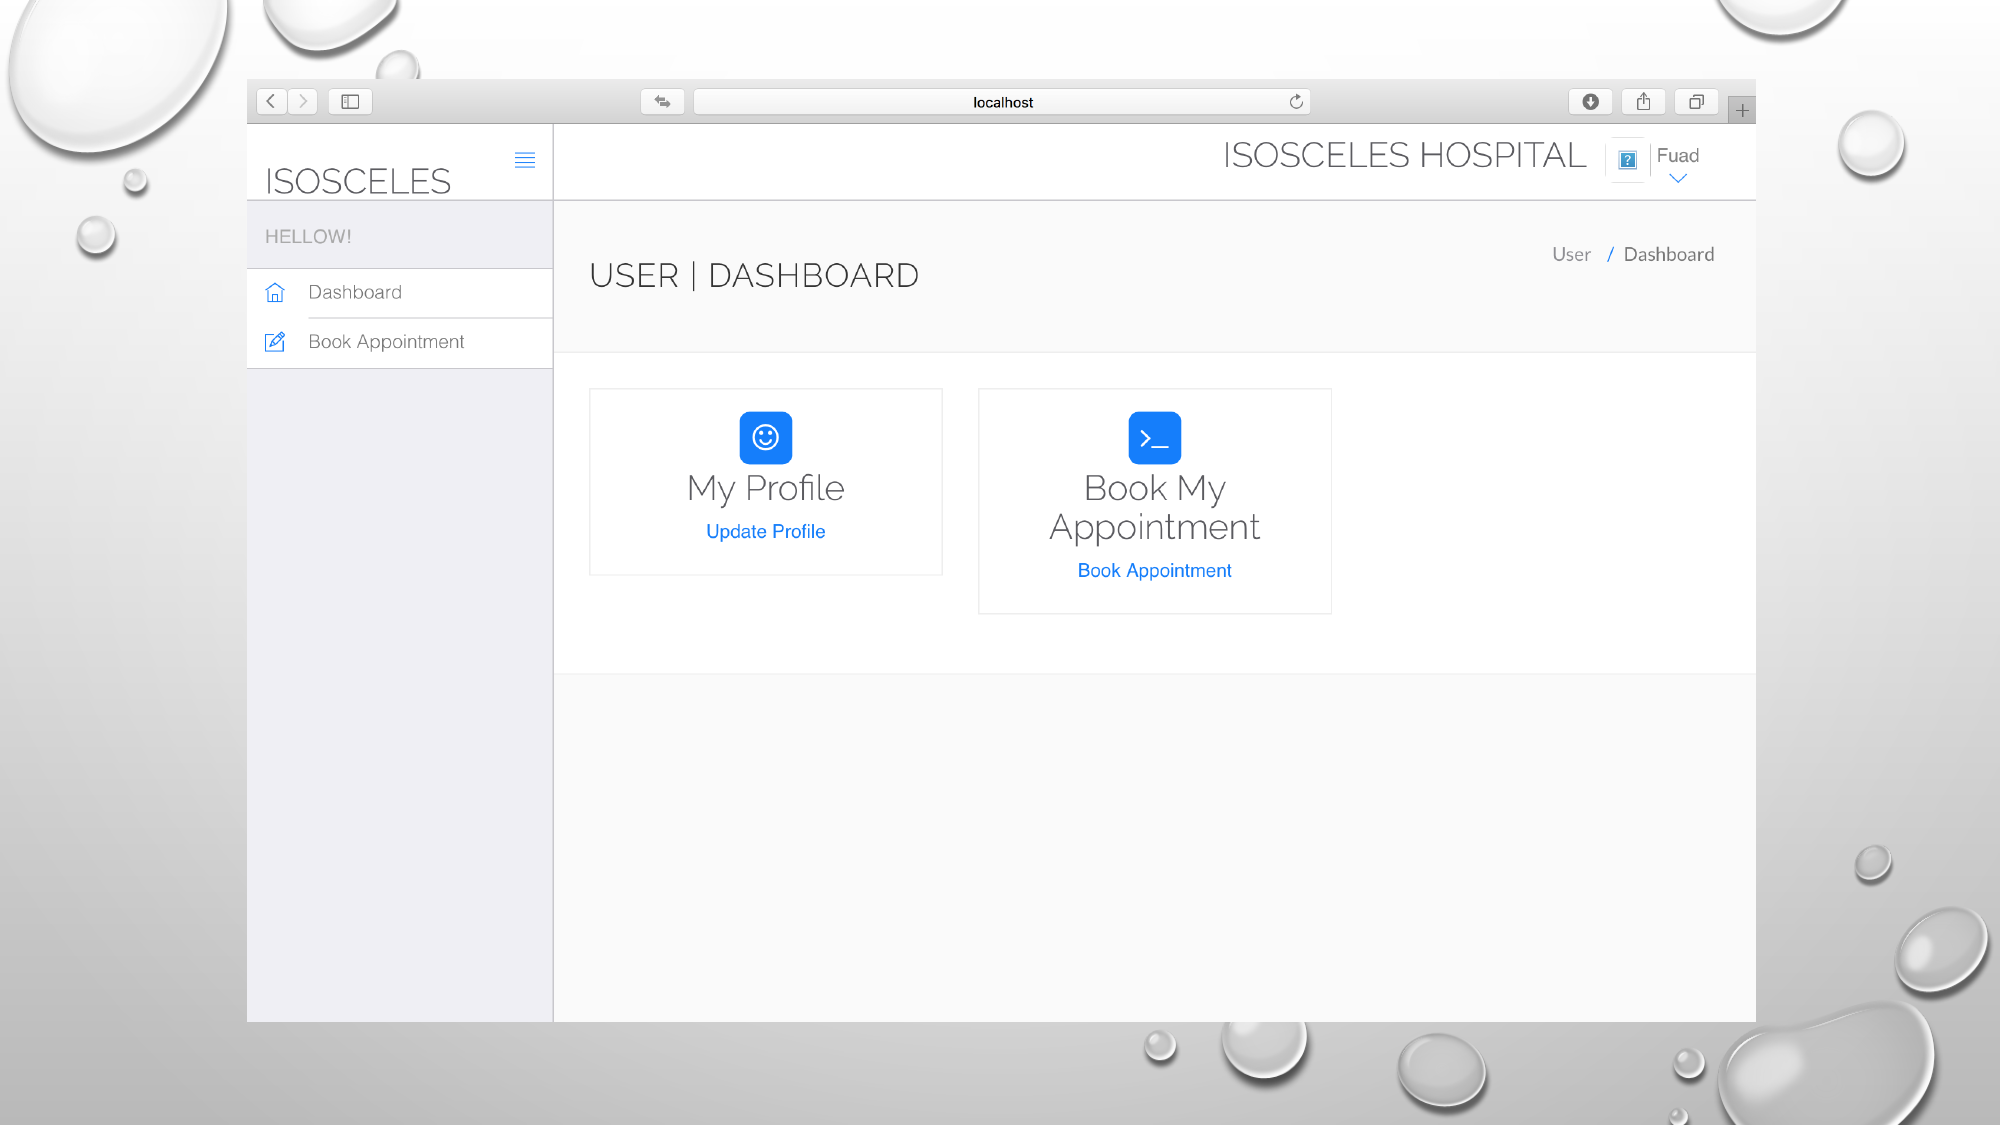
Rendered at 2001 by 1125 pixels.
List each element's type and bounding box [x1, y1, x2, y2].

list [247, 78, 1756, 1022]
picture [0, 0, 2000, 1125]
